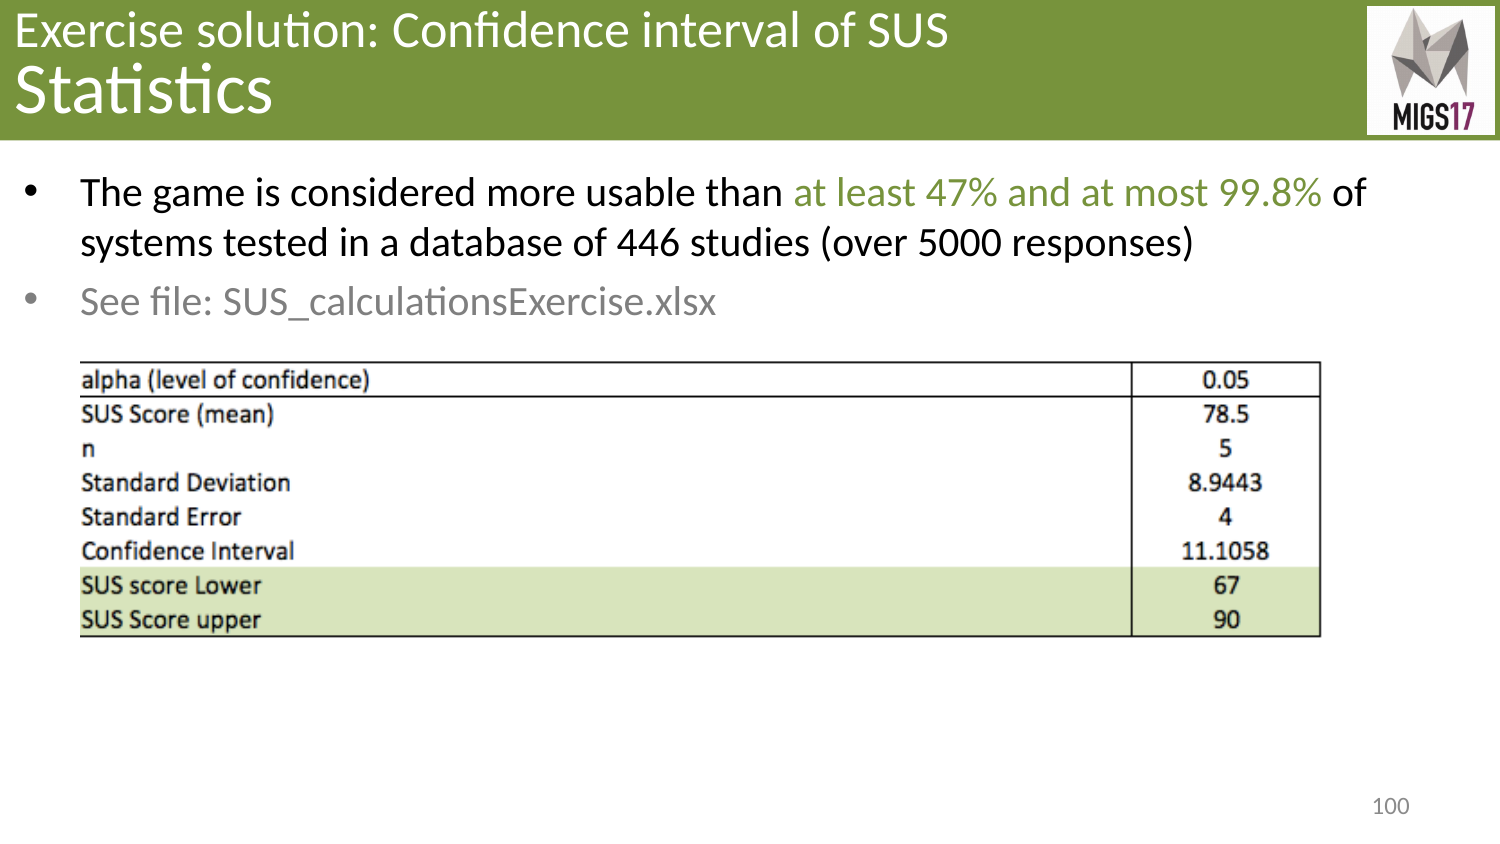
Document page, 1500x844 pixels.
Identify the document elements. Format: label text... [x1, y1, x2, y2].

slide_number 100 [1074, 782, 1425, 827]
picture [1367, 6, 1496, 135]
picture [79, 360, 1325, 643]
list The game is considered more usable than at least 47% and at most 99.8% of systems tested in a database of 446 studies (over 5000 responses) See file: SUS_calculationsExercise.xlsx [9, 157, 1427, 324]
text_box Exercise solution: Confidence interval of SUS Statistics [0, 0, 1500, 141]
